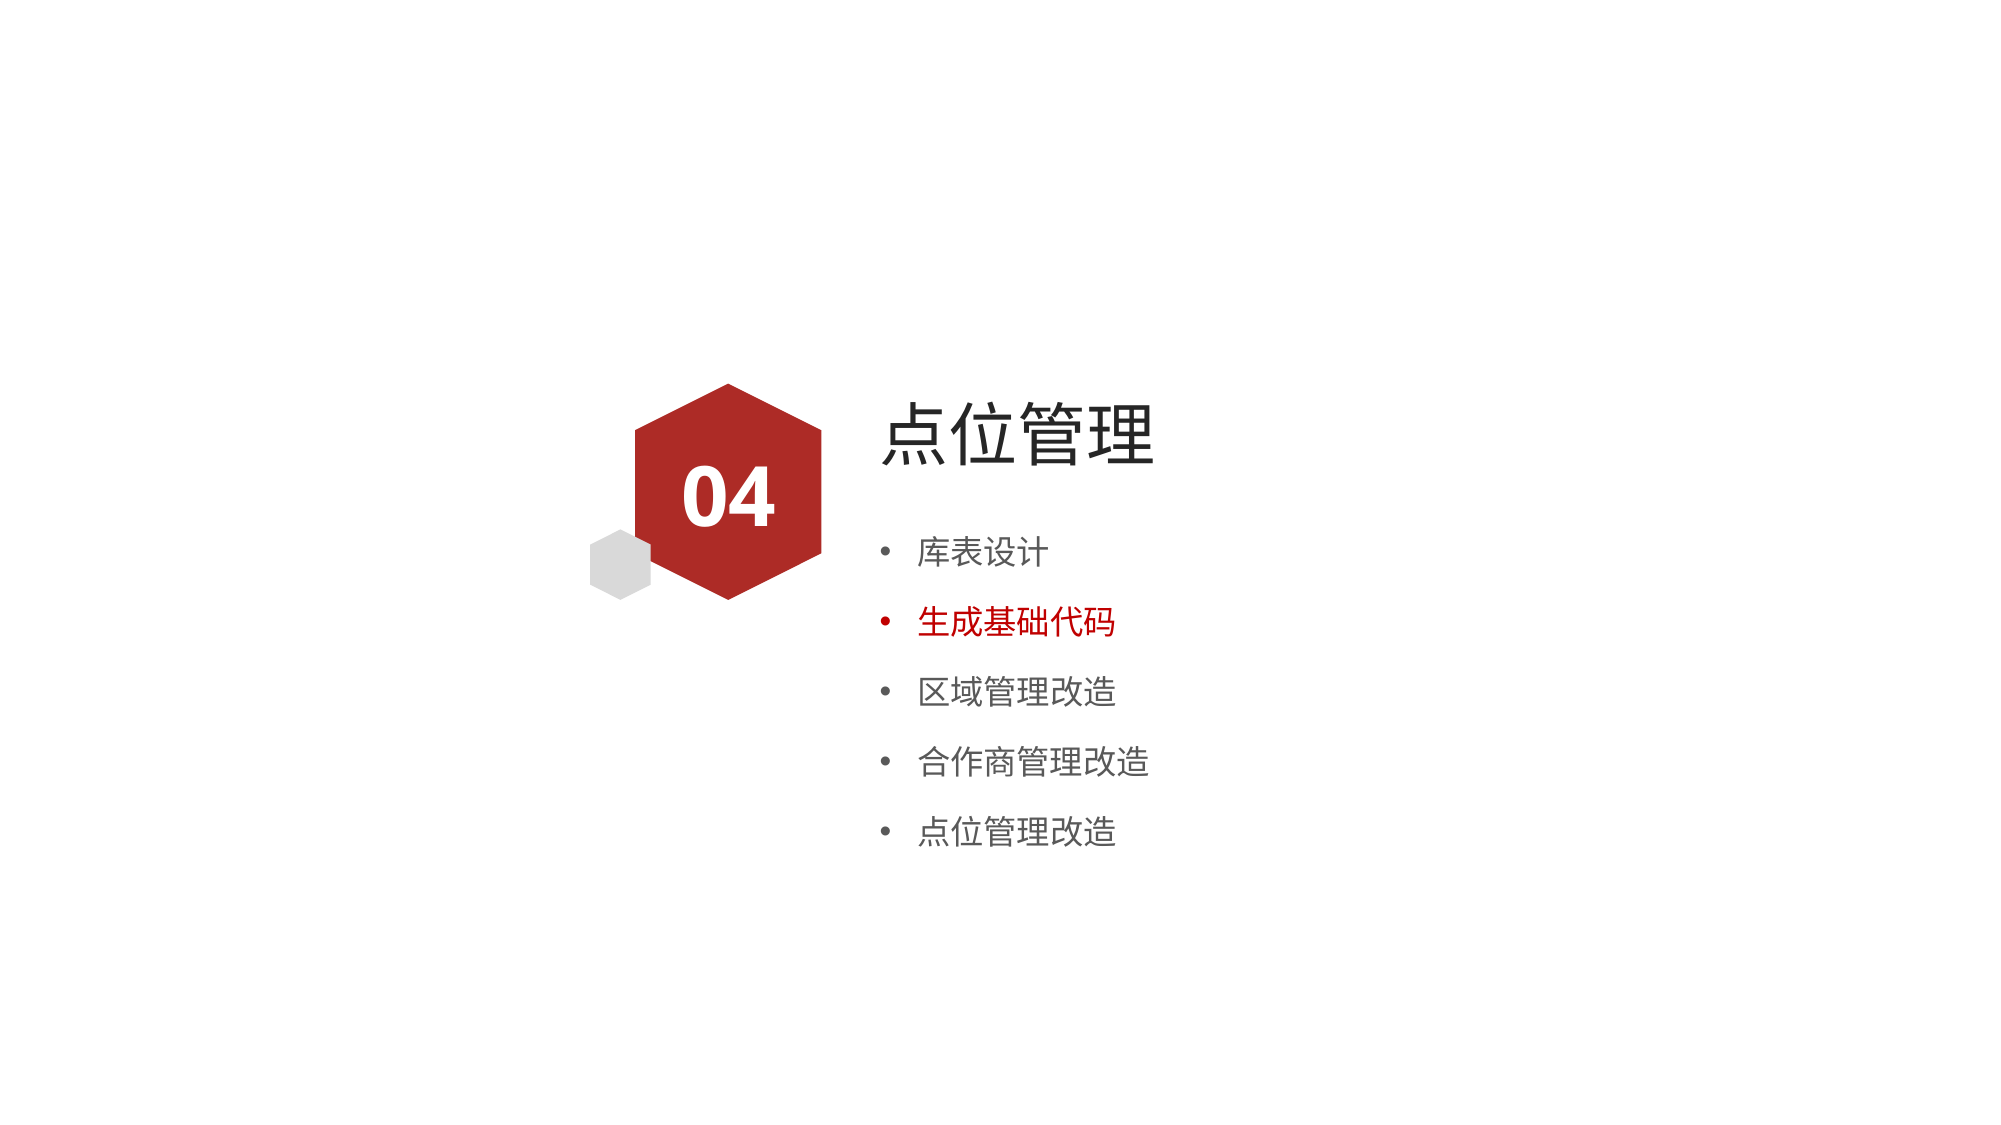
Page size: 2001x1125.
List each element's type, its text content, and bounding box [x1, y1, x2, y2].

text_box 生成基础代码 [864, 573, 1132, 643]
title 点位管理 [864, 393, 1969, 484]
text_box 区域管理改造 [864, 643, 1132, 713]
list 04 [636, 404, 822, 594]
text_box 合作商管理改造 [864, 713, 1165, 789]
text_box 点位管理改造 [864, 783, 1132, 859]
text_box 库表设计 [864, 503, 1066, 573]
